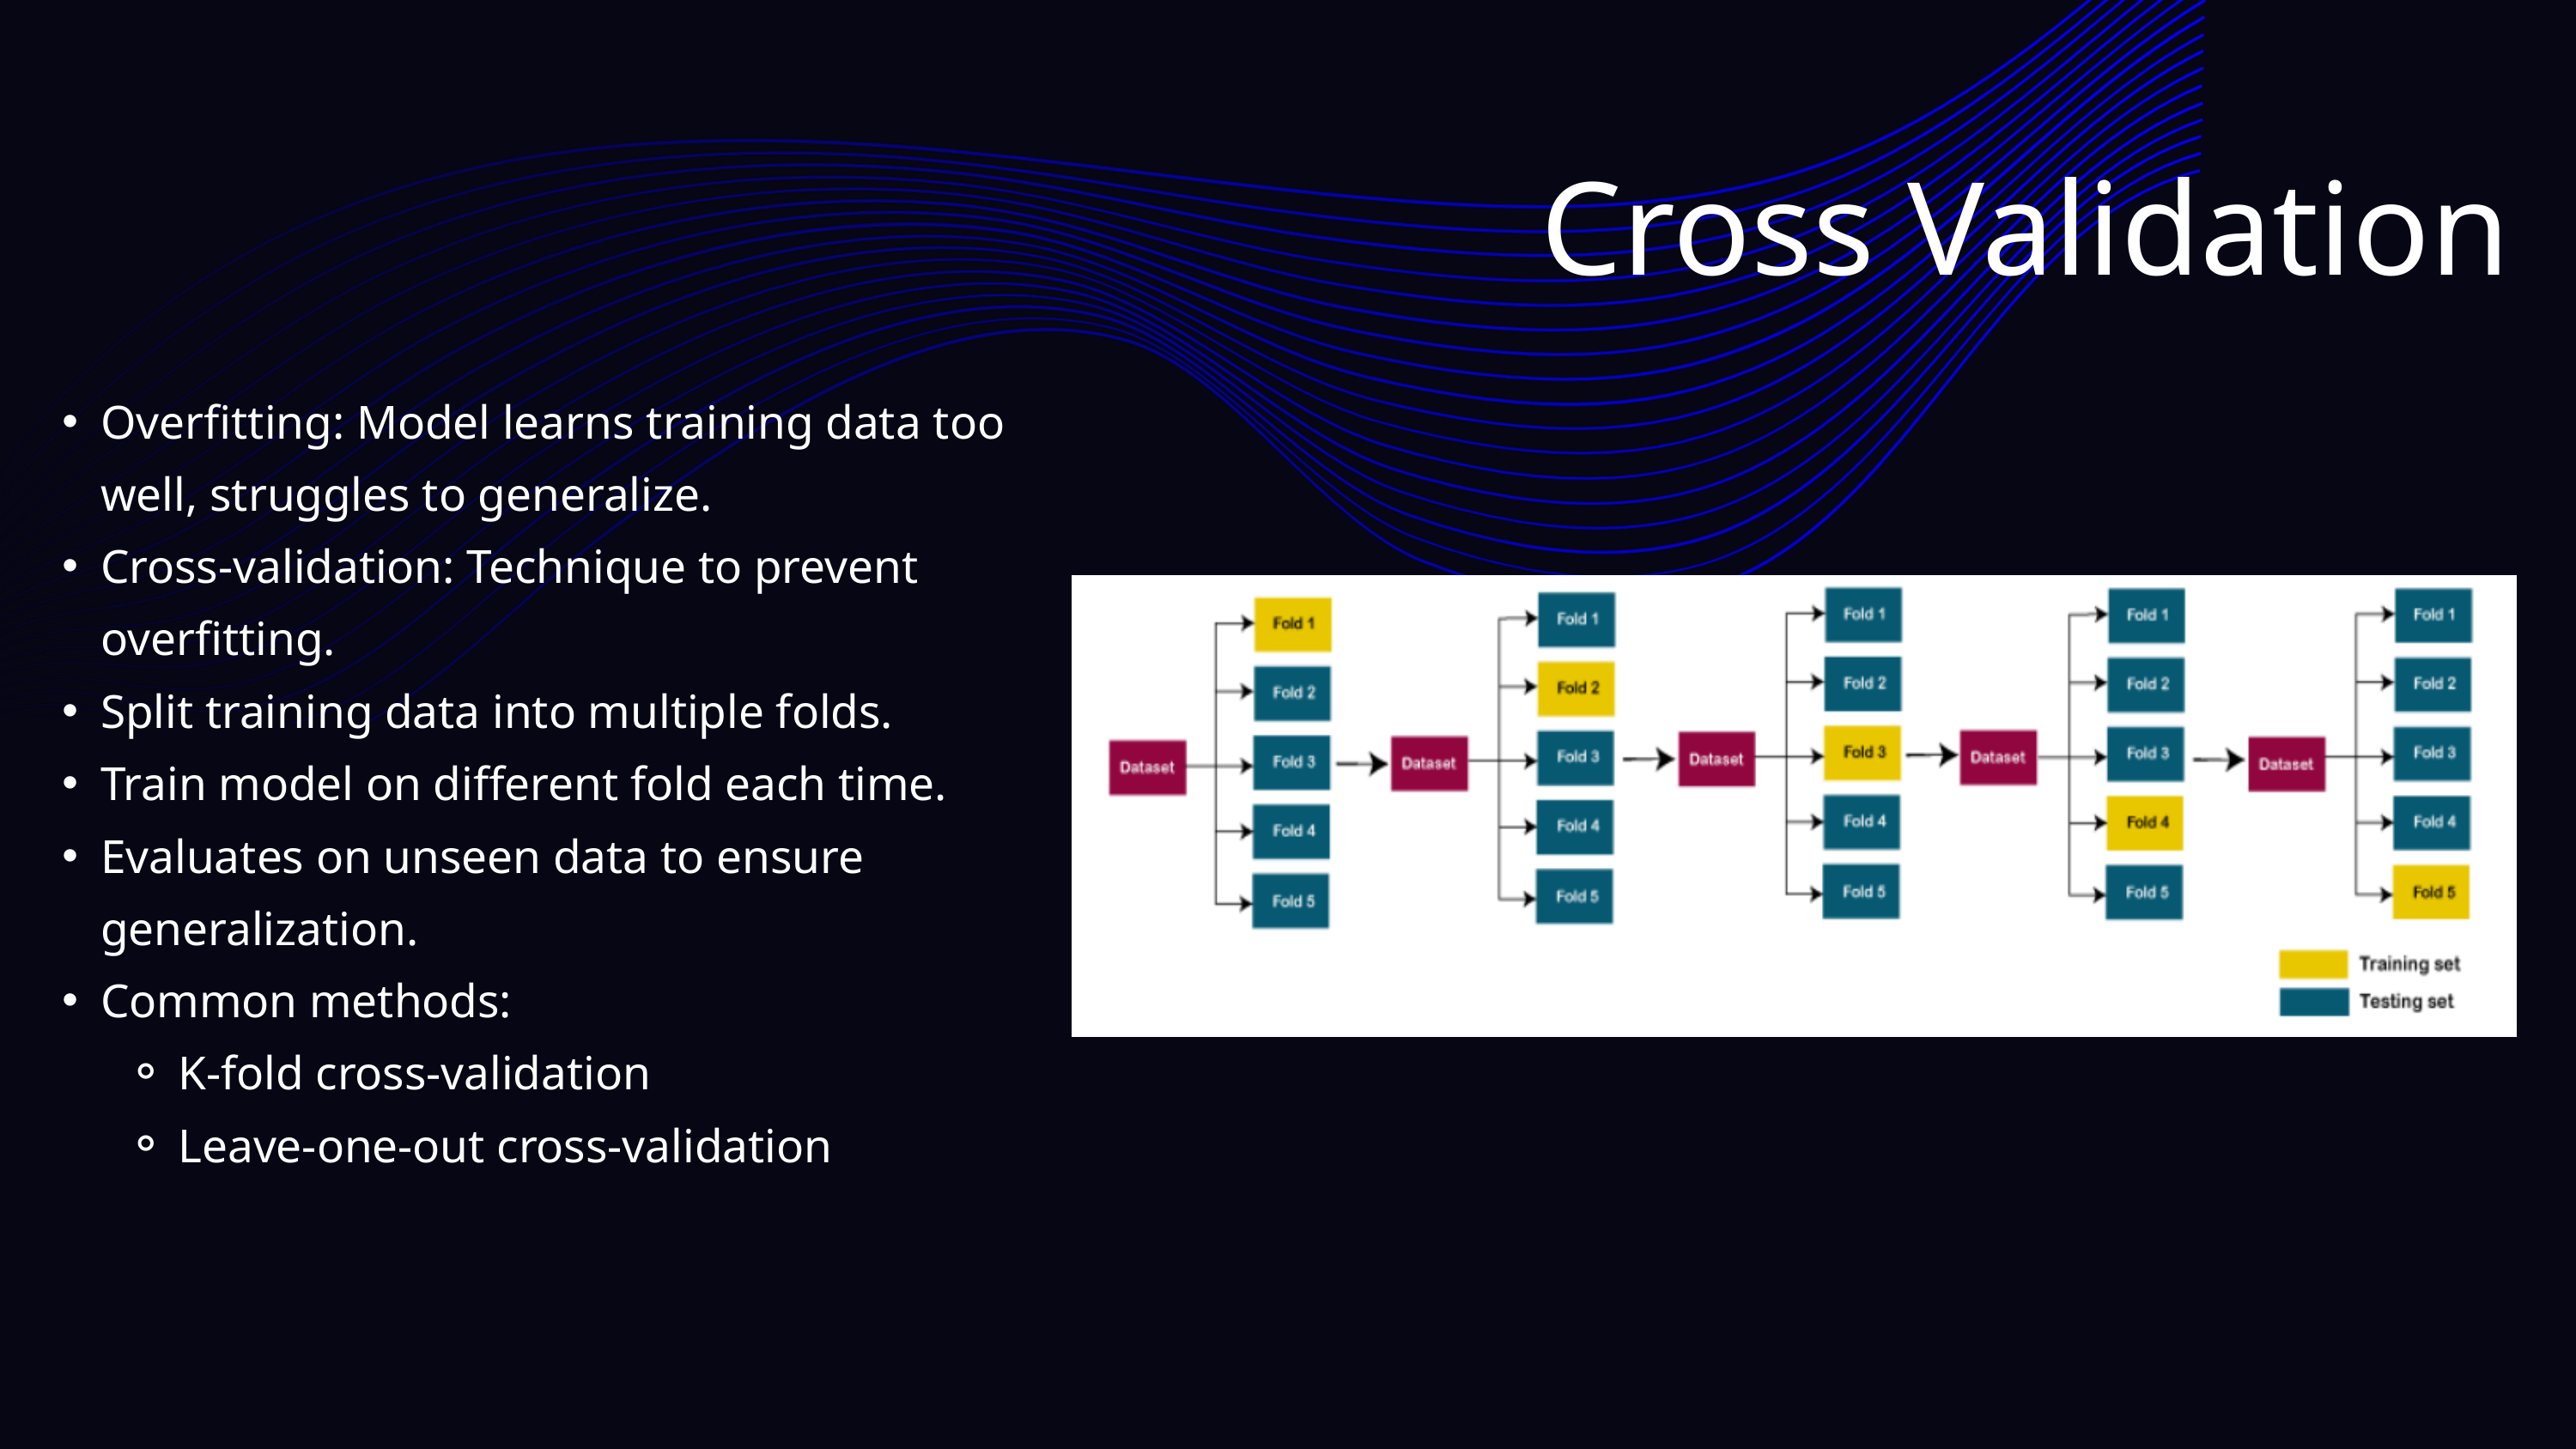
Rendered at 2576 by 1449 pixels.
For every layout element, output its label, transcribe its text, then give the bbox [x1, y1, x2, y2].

text_box Cross Validation [23, 146, 2511, 301]
text_box [0, 0, 2208, 717]
text_box Overfitting: Model learns training data too well, struggles to generalize. Cross-validation: Technique to prevent overfitting. Split training data into multiple folds. Train model on different fold each time. Evaluates on unseen data to ensure generalization. Common methods: K-fold cross-validation Leave-one-out cross-validation [23, 375, 1072, 1245]
text_box [1072, 575, 2517, 1037]
